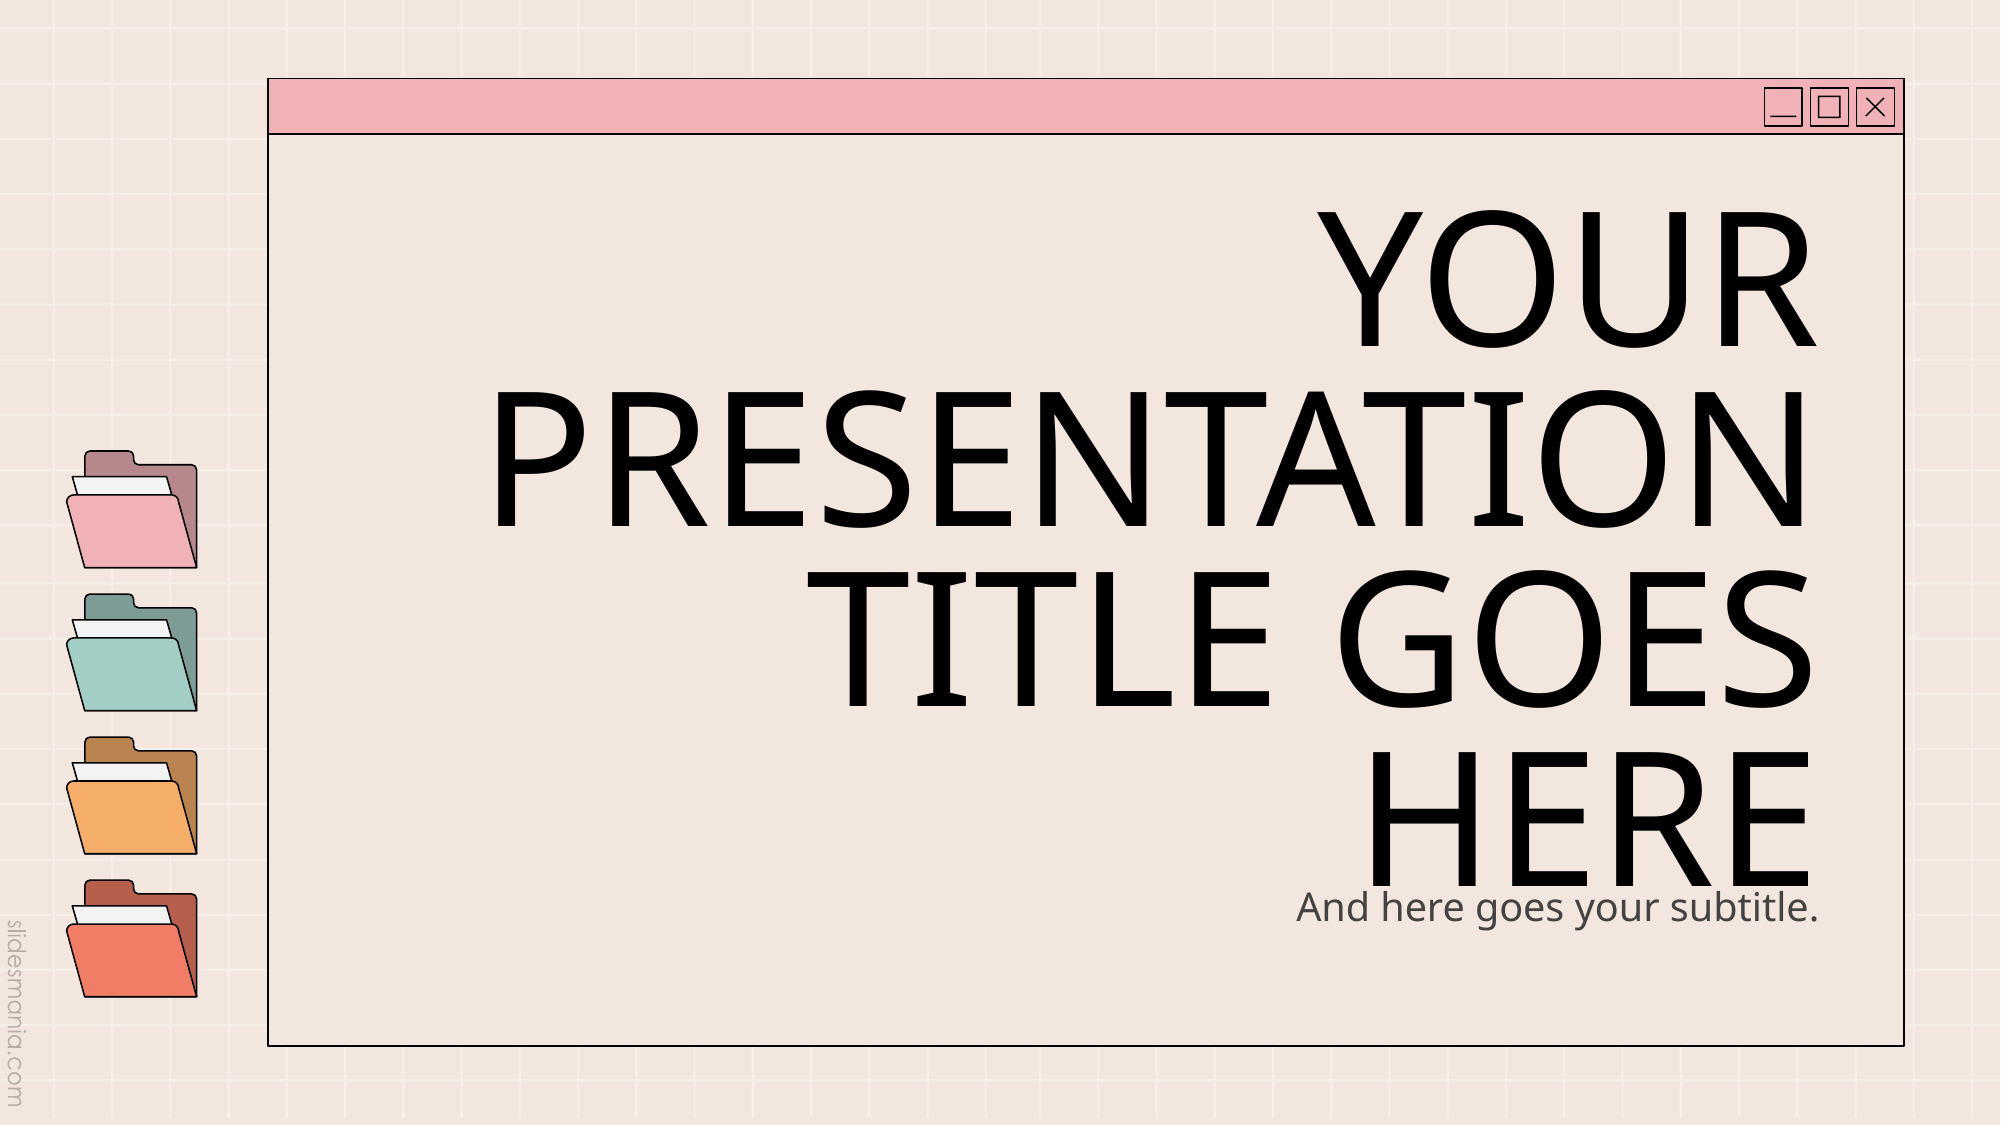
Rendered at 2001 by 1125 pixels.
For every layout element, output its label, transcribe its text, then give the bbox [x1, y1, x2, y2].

title YOUR PRESENTATION TITLE GOES HERE [336, 266, 1840, 858]
subtitle And here goes your subtitle. [336, 858, 1840, 954]
